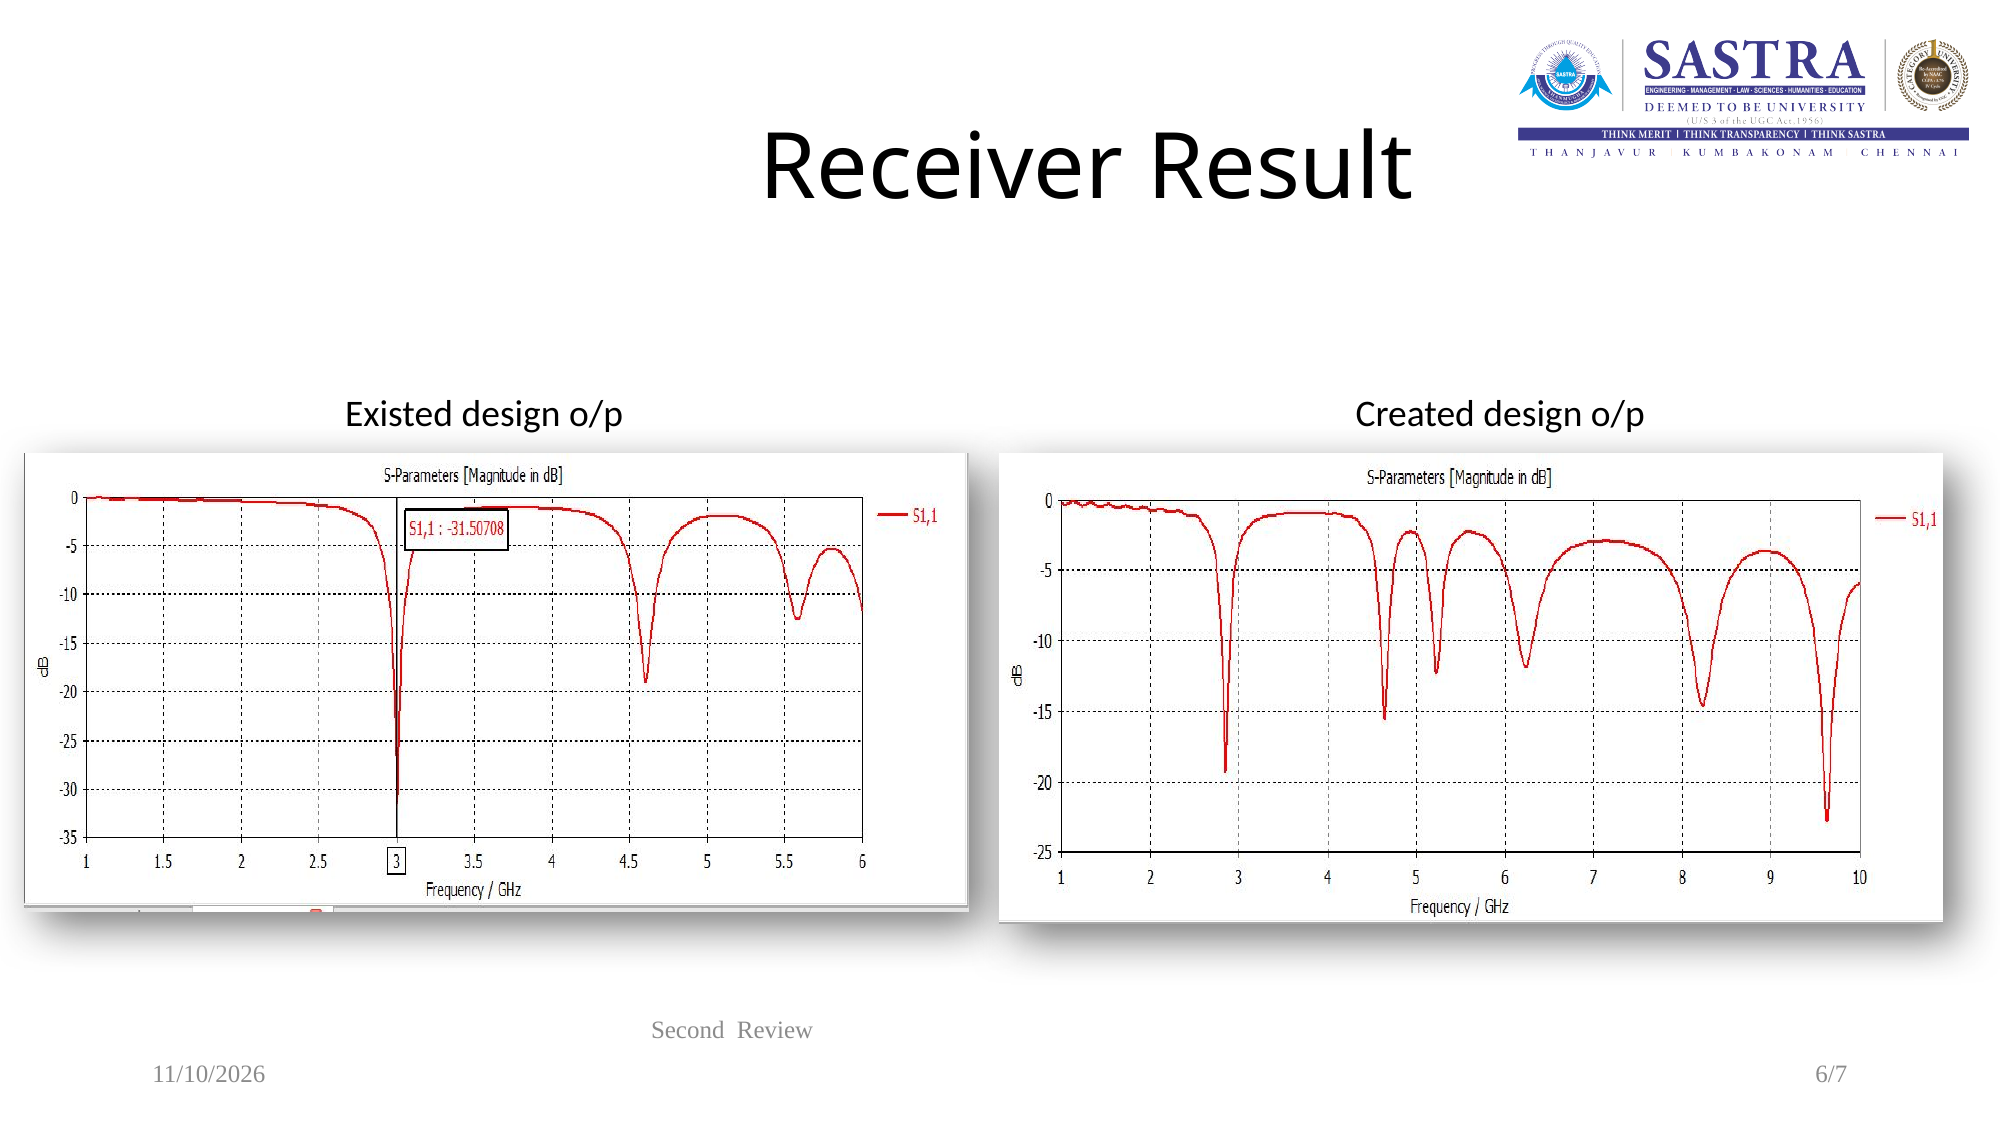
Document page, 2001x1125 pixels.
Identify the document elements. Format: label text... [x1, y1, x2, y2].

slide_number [137, 1059, 588, 1103]
title Receiver Result [32, 43, 1433, 295]
footer Second Review [113, 999, 1351, 1059]
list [24, 453, 969, 912]
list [999, 453, 1943, 925]
slide_number 6/7 [1412, 1042, 1863, 1103]
picture [1518, 39, 1969, 158]
text_box Created design o/p [1340, 381, 1908, 442]
text_box Existed design o/p [330, 381, 697, 442]
